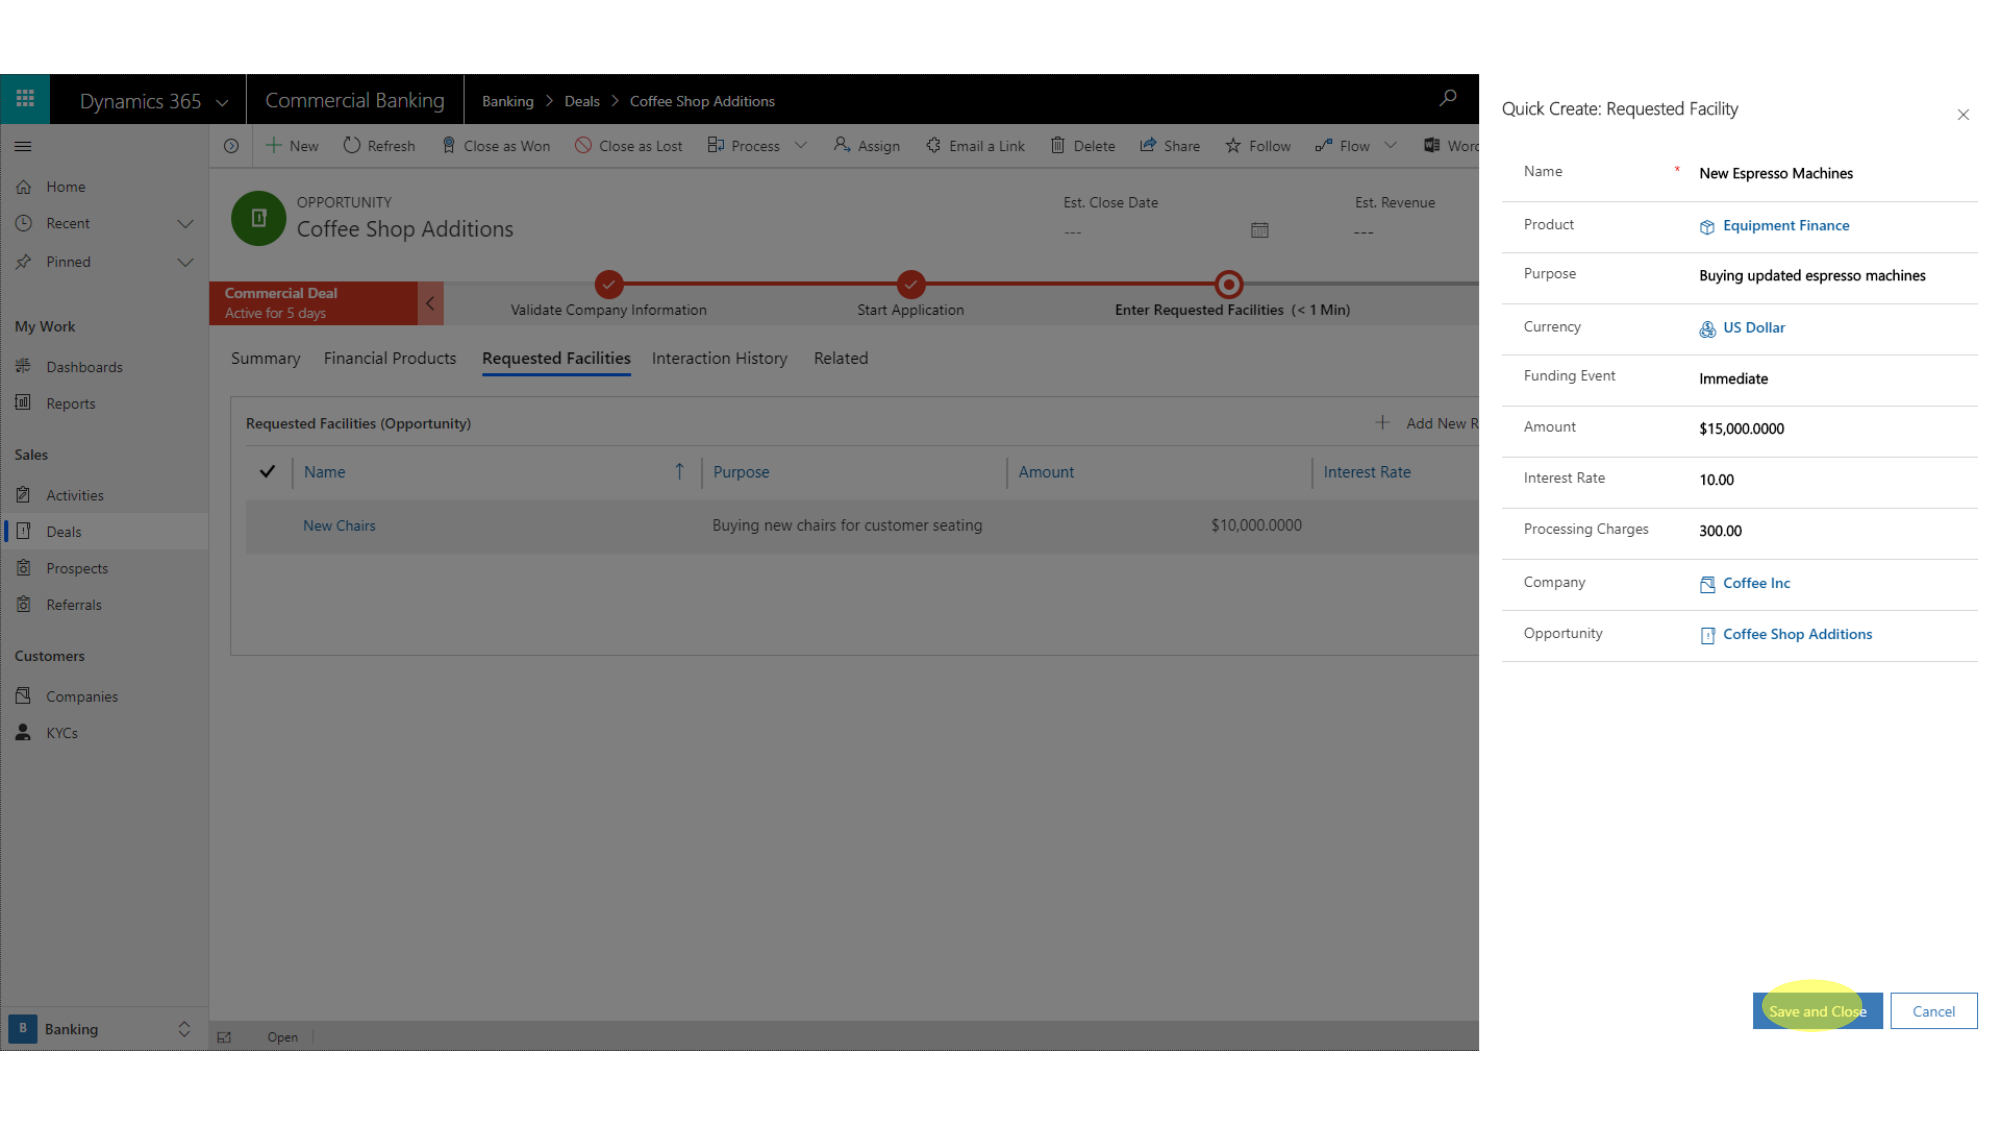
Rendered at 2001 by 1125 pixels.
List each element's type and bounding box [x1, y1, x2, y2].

picture [0, 74, 2000, 1051]
